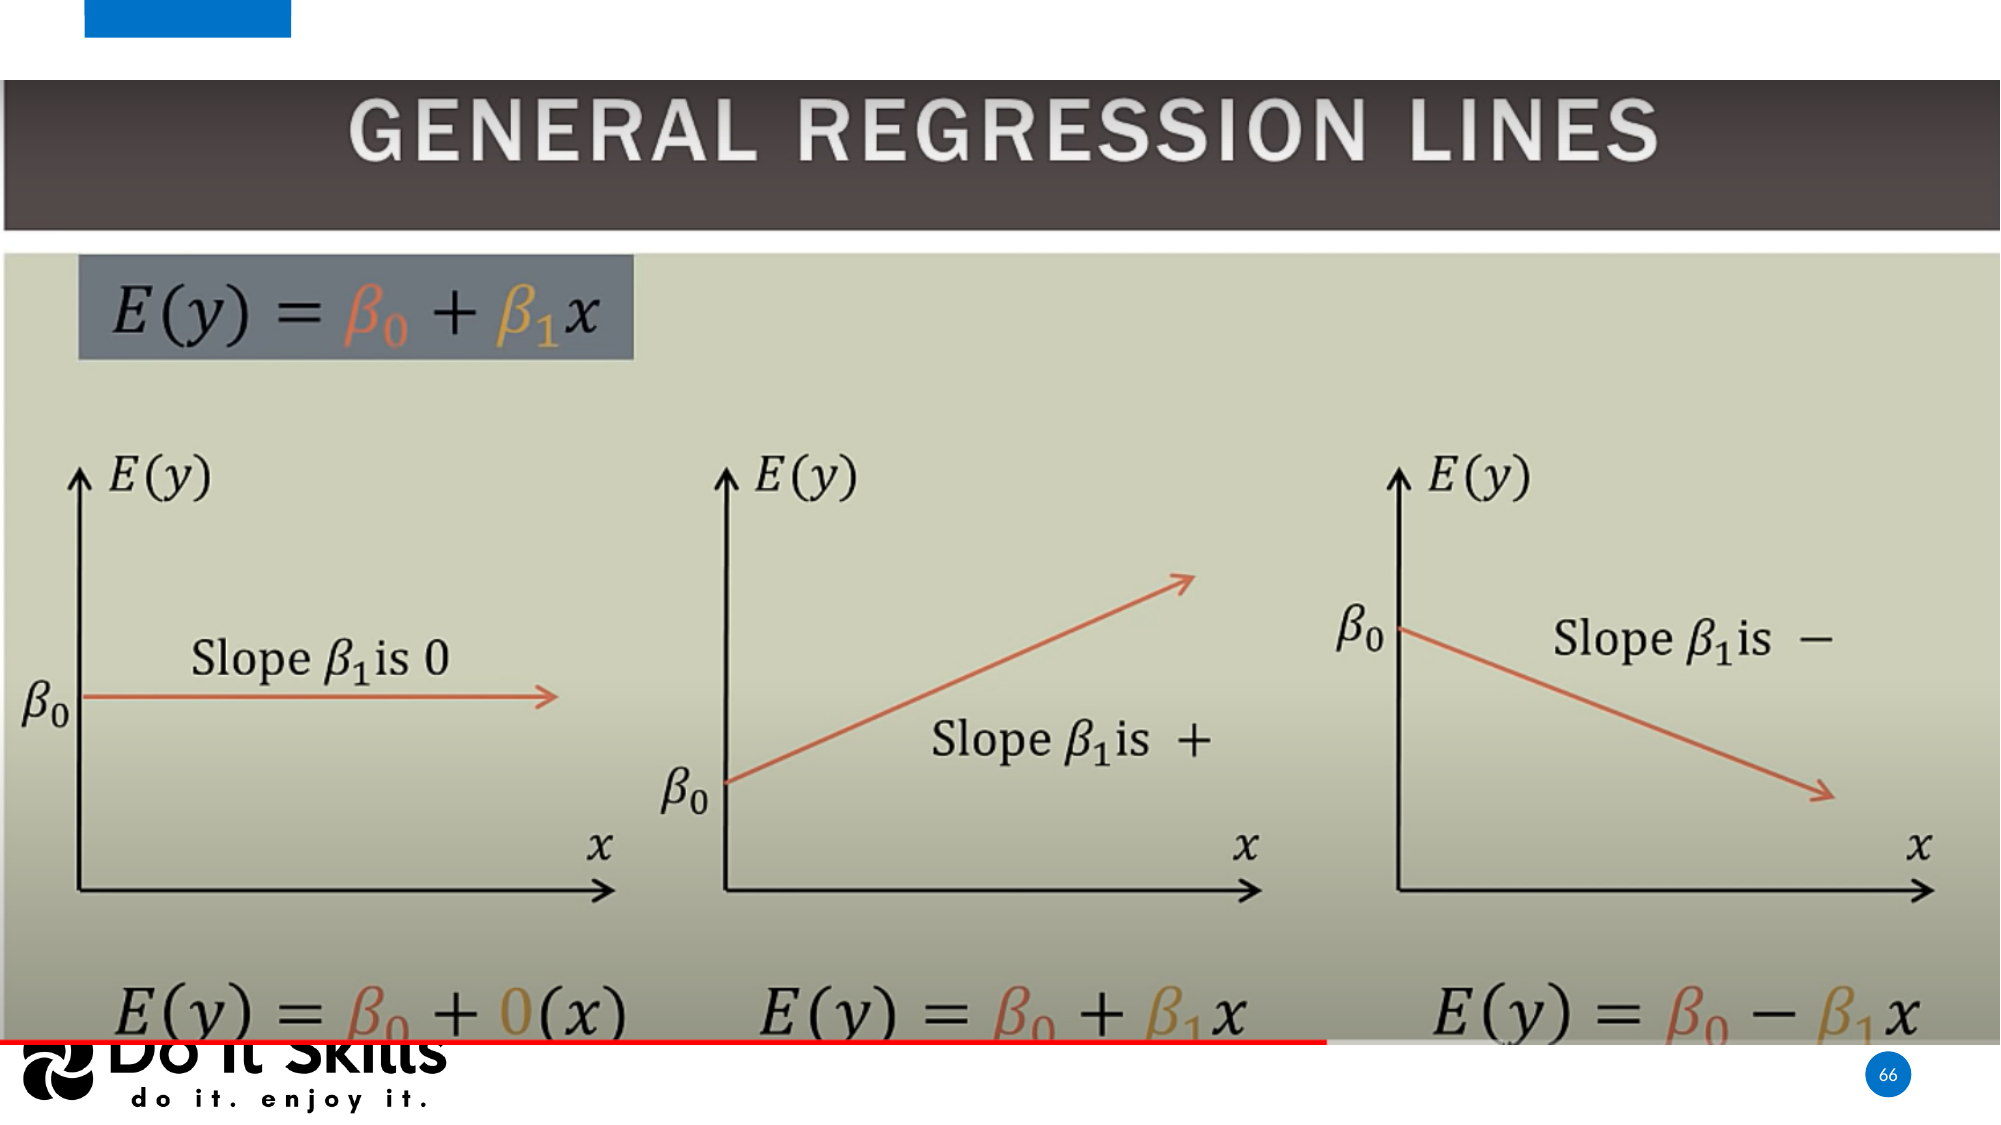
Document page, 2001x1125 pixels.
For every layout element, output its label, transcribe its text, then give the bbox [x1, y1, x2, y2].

picture [0, 80, 2000, 1125]
slide_number 66 [1864, 1059, 1913, 1090]
